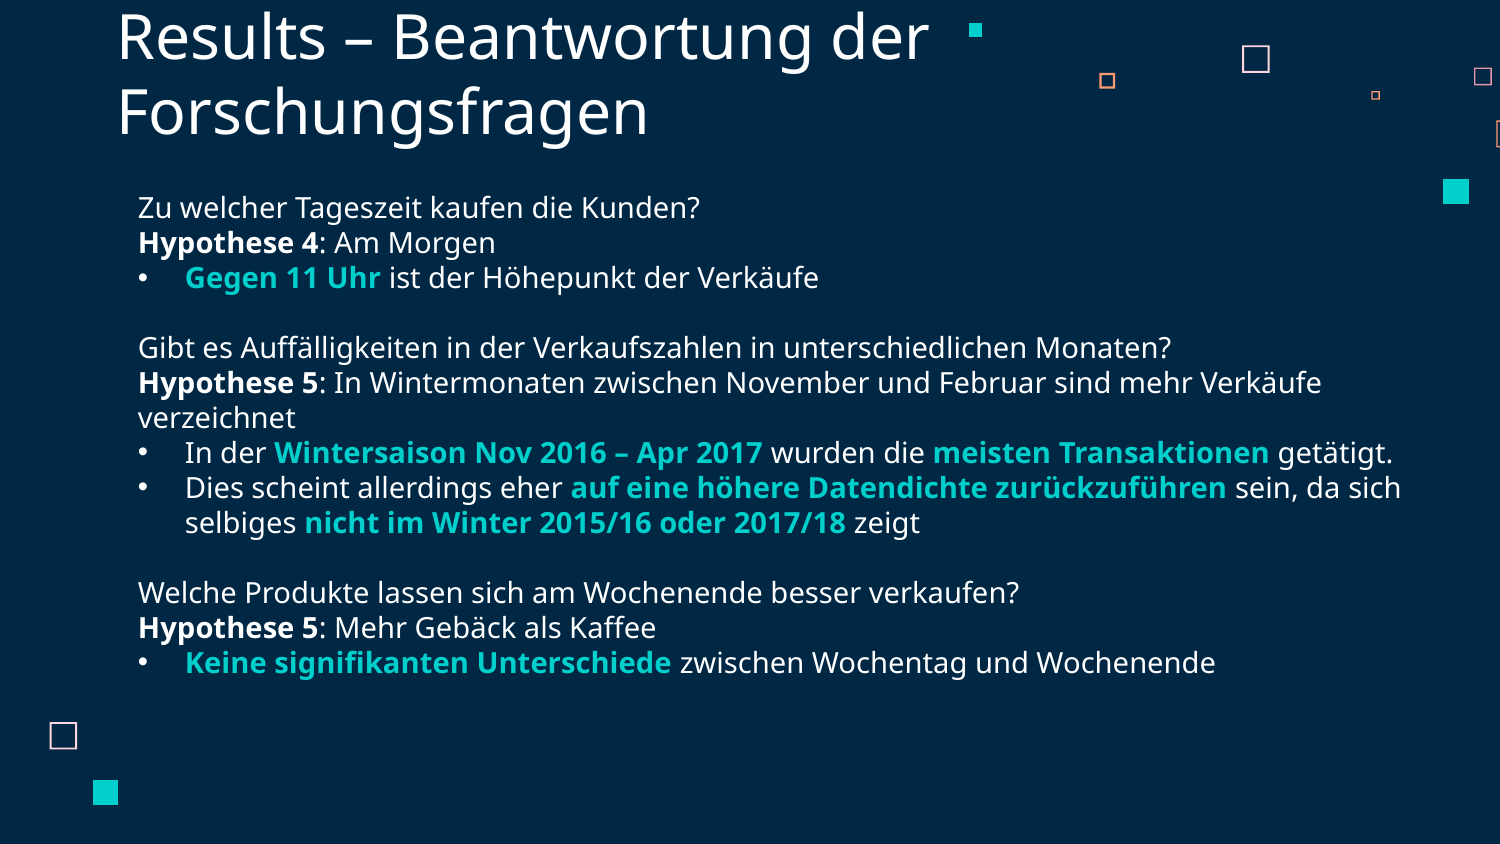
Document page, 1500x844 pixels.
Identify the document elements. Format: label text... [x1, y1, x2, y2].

title Results – Beantwortung der Forschungsfragen [101, 67, 1334, 163]
text_box Zu welcher Tageszeit kaufen die Kunden? Hypothese 4: Am Morgen Gegen 11 Uhr ist der Höhepunkt der Verkäufe Gibt es Auffälligkeiten in der Verkaufszahlen in unterschiedlichen Monaten? Hypothese 5: In Wintermonaten zwischen November und Februar sind mehr Verkäufe verzeichnet In der Wintersaison Nov 2016 – Apr 2017 wurden die meisten Transaktionen getätigt. Dies scheint allerdings eher auf eine höhere Datendichte zurückzuführen sein, da sich selbiges nicht im Winter 2015/16 oder 2017/18 zeigt Welche Produkte lassen sich am Wochenende besser verkaufen? Hypothese 5: Mehr Gebäck als Kaffee Keine signifikanten Unterschiede zwischen Wochentag und Wochenende [97, 174, 1492, 796]
